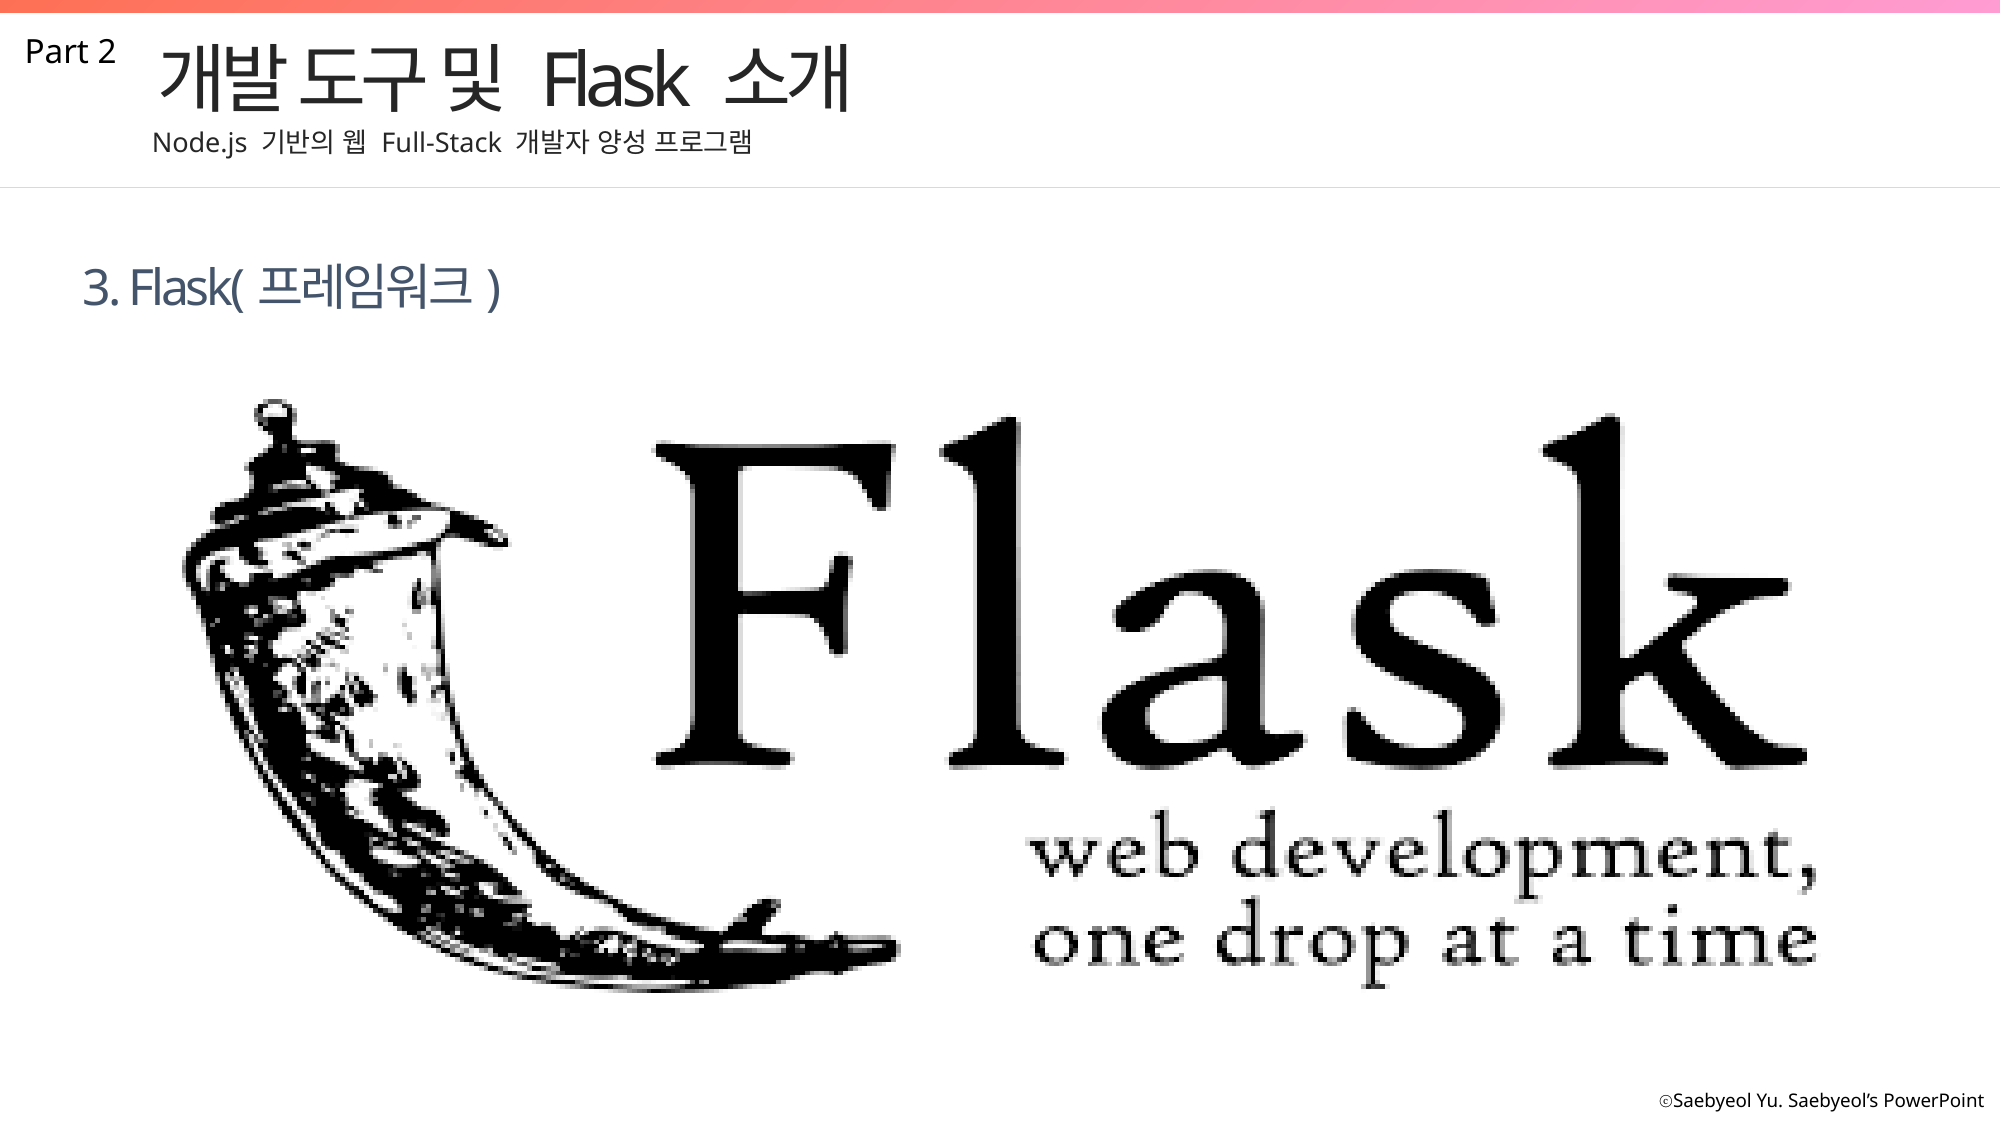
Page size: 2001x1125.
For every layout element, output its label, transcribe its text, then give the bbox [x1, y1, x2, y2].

text_box 개발 도구 및 Flask 소개 [143, 23, 870, 129]
picture [139, 382, 1860, 1007]
text_box Part 2 [9, 22, 141, 78]
text_box Node.js 기반의 웹 Full-Stack 개발자 양성 프로그램 [137, 118, 769, 166]
text_box [0, 0, 2000, 13]
text_box 3. Flask(프레임워크) [67, 247, 517, 323]
